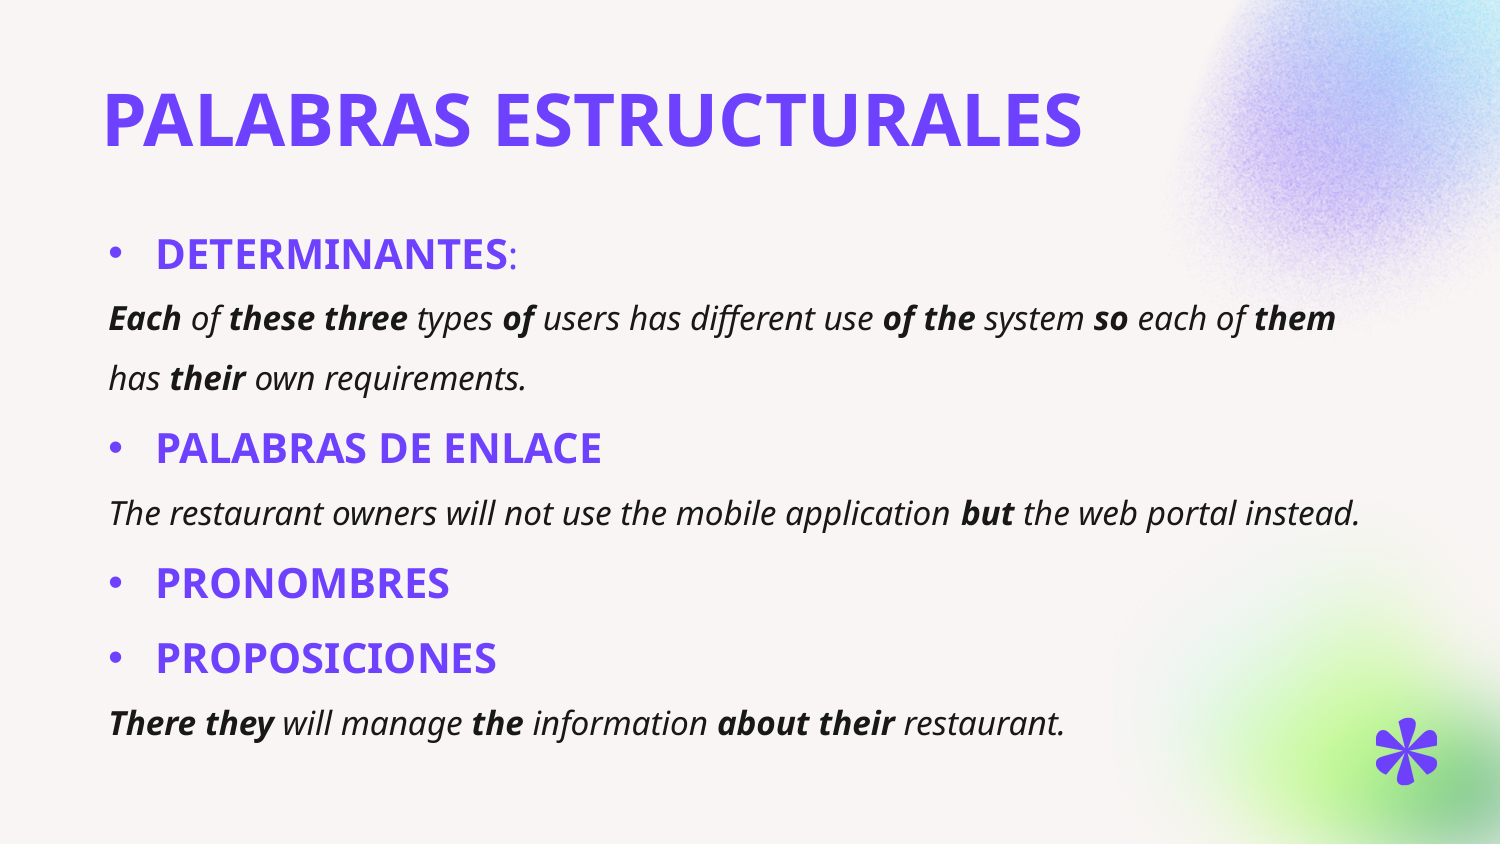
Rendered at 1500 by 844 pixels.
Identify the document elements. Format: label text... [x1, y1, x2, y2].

picture [1108, 0, 1500, 395]
text_box DETERMINANTES: Each of these three types of users has different use of the system so each of them has their own requirements. PALABRAS DE ENLACE The restaurant owners will not use the mobile application but the web portal instead. PRONOMBRES PROPOSICIONES There they will manage the information about their restaurant. [93, 195, 1383, 750]
title PALABRAS ESTRUCTURALES [86, 58, 1103, 153]
picture [1112, 501, 1500, 844]
